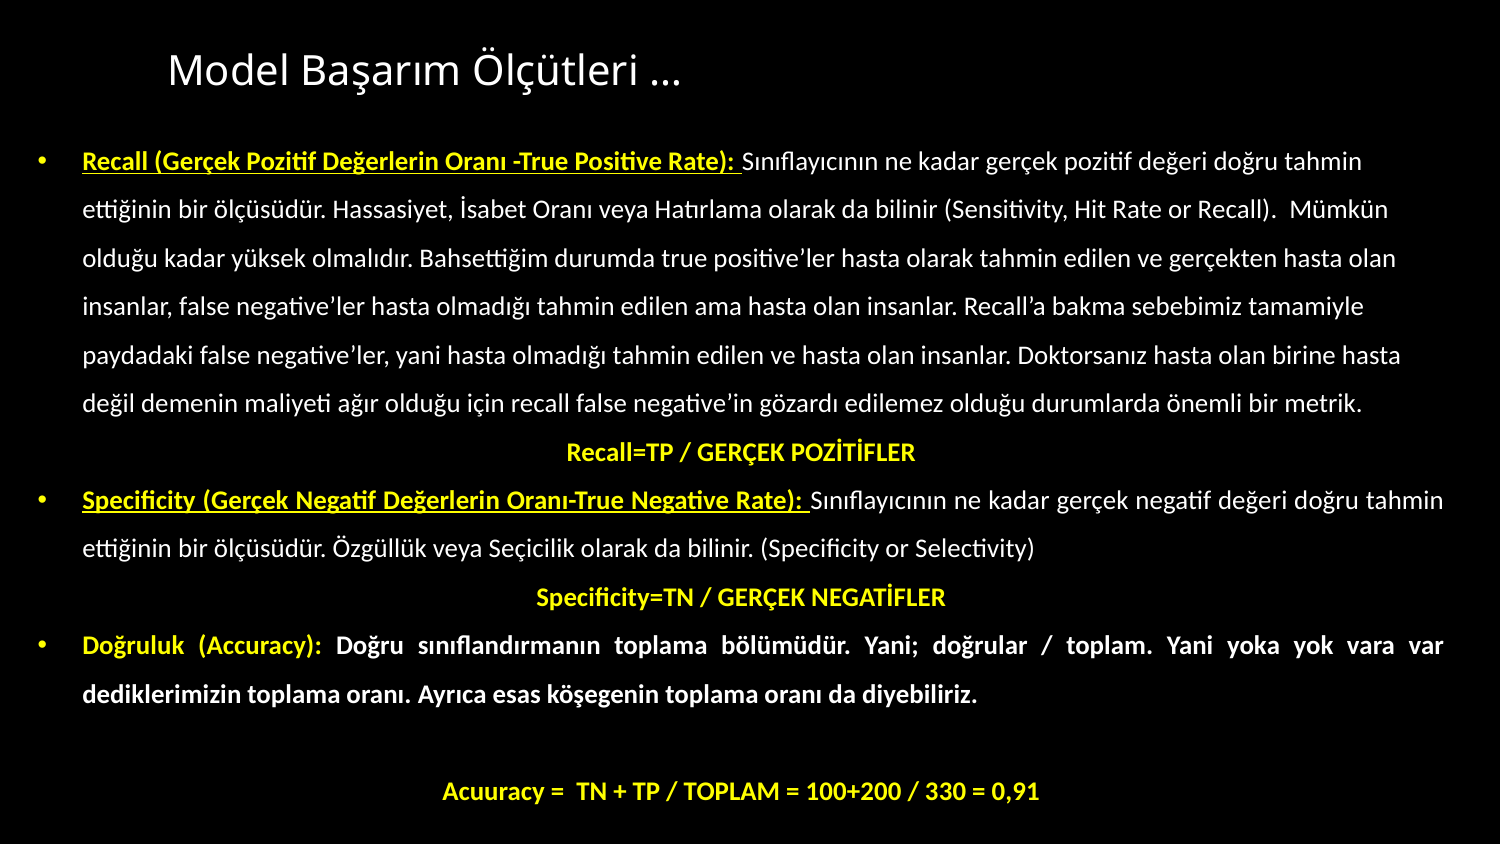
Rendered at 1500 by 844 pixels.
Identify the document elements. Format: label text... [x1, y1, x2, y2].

text_box Recall (Gerçek Pozitif Değerlerin Oranı -True Positive Rate): Sınıflayıcının ne kadar gerçek pozitif değeri doğru tahmin ettiğinin bir ölçüsüdür. Hassasiyet, İsabet Oranı veya Hatırlama olarak da bilinir (Sensitivity, Hit Rate or Recall). Mümkün olduğu kadar yüksek olmalıdır. Bahsettiğim durumda true positive’ler hasta olarak tahmin edilen ve gerçekten hasta olan insanlar, false negative’ler hasta olmadığı tahmin edilen ama hasta olan insanlar. Recall’a bakma sebebimiz tamamiyle paydadaki false negative’ler, yani hasta olmadığı tahmin edilen ve hasta olan insanlar. Doktorsanız hasta olan birine hasta değil demenin maliyeti ağır olduğu için recall false negative’in gözardı edilemez olduğu durumlarda önemli bir metrik. Recall=TP / GERÇEK POZİTİFLER Specificity (Gerçek Negatif Değerlerin Oranı-True Negative Rate): Sınıflayıcının ne kadar gerçek negatif değeri doğru tahmin ettiğinin bir ölçüsüdür. Özgüllük veya Seçicilik olarak da bilinir. (Specificity or Selectivity) Specificity=TN / GERÇEK NEGATİFLER Doğruluk (Accuracy): Doğru sınıflandırmanın toplama bölümüdür. Yani; doğrular / toplam. Yani yoka yok vara var dediklerimizin toplama oranı. Ayrıca esas köşegenin toplama oranı da diyebiliriz. Acuuracy = TN + TP / TOPLAM = 100+200 / 330 = 0,91 [22, 120, 1461, 823]
title Model Başarım Ölçütleri … [152, 0, 1338, 120]
